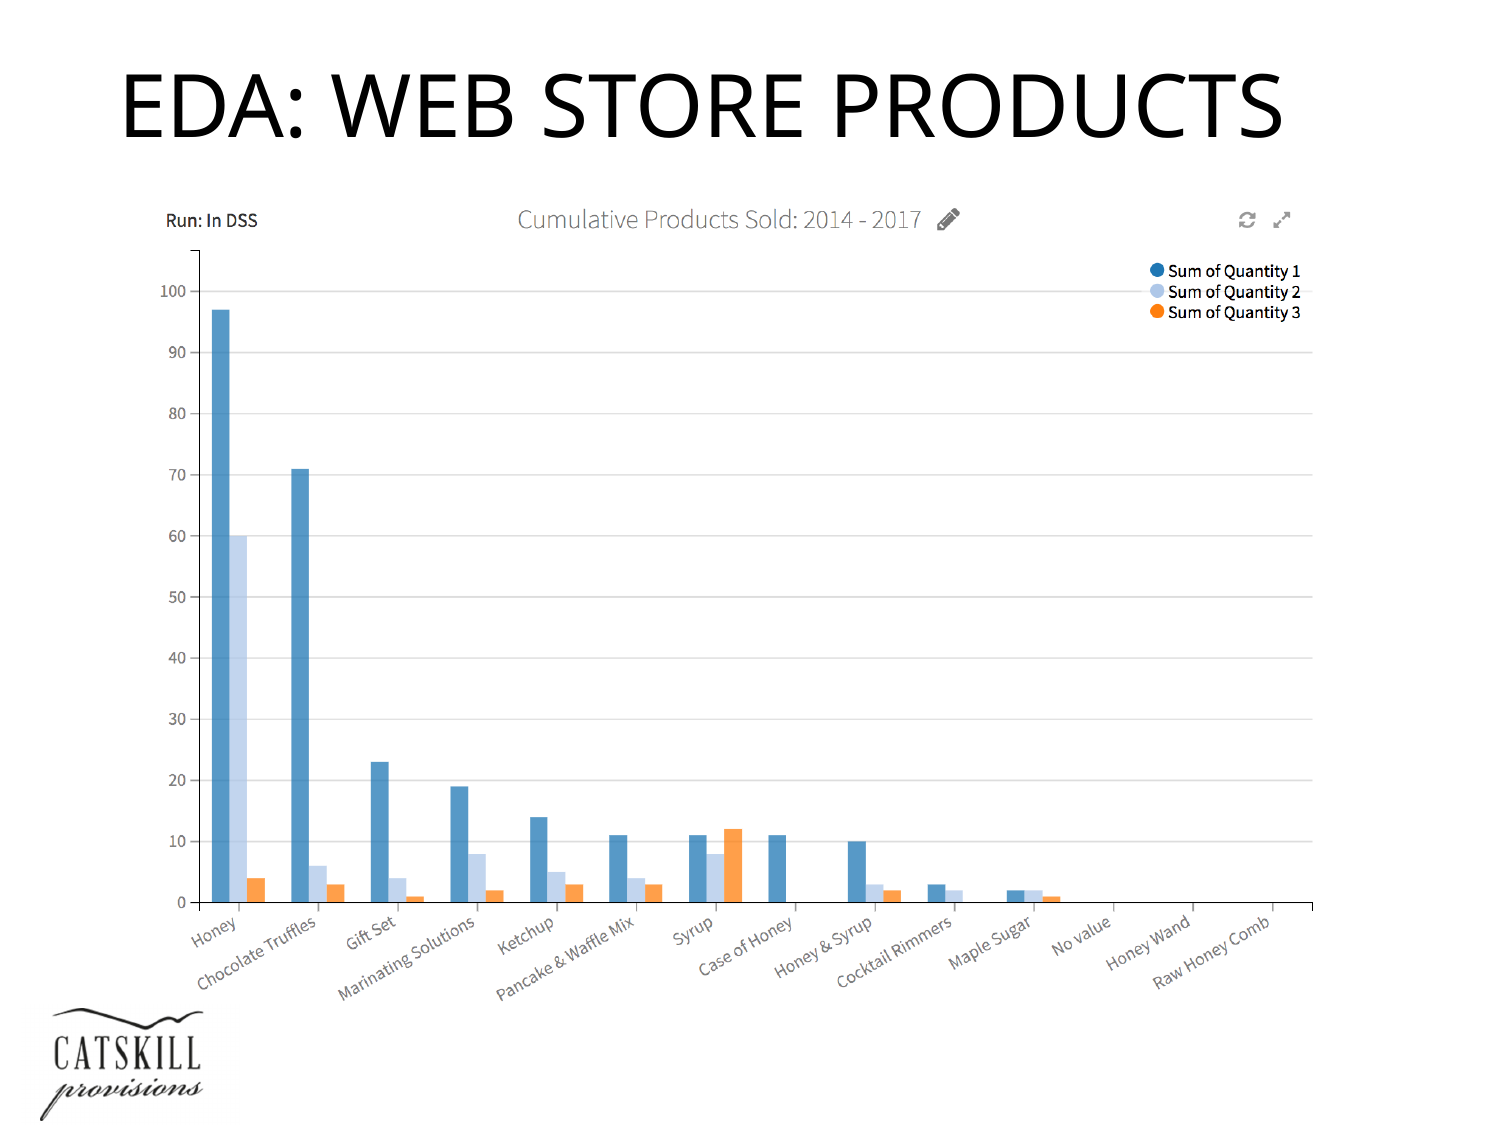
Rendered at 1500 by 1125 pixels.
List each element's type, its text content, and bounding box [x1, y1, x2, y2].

picture [21, 197, 1321, 1125]
title EDA: WEB STORE PRODUCTS [103, 0, 1397, 218]
